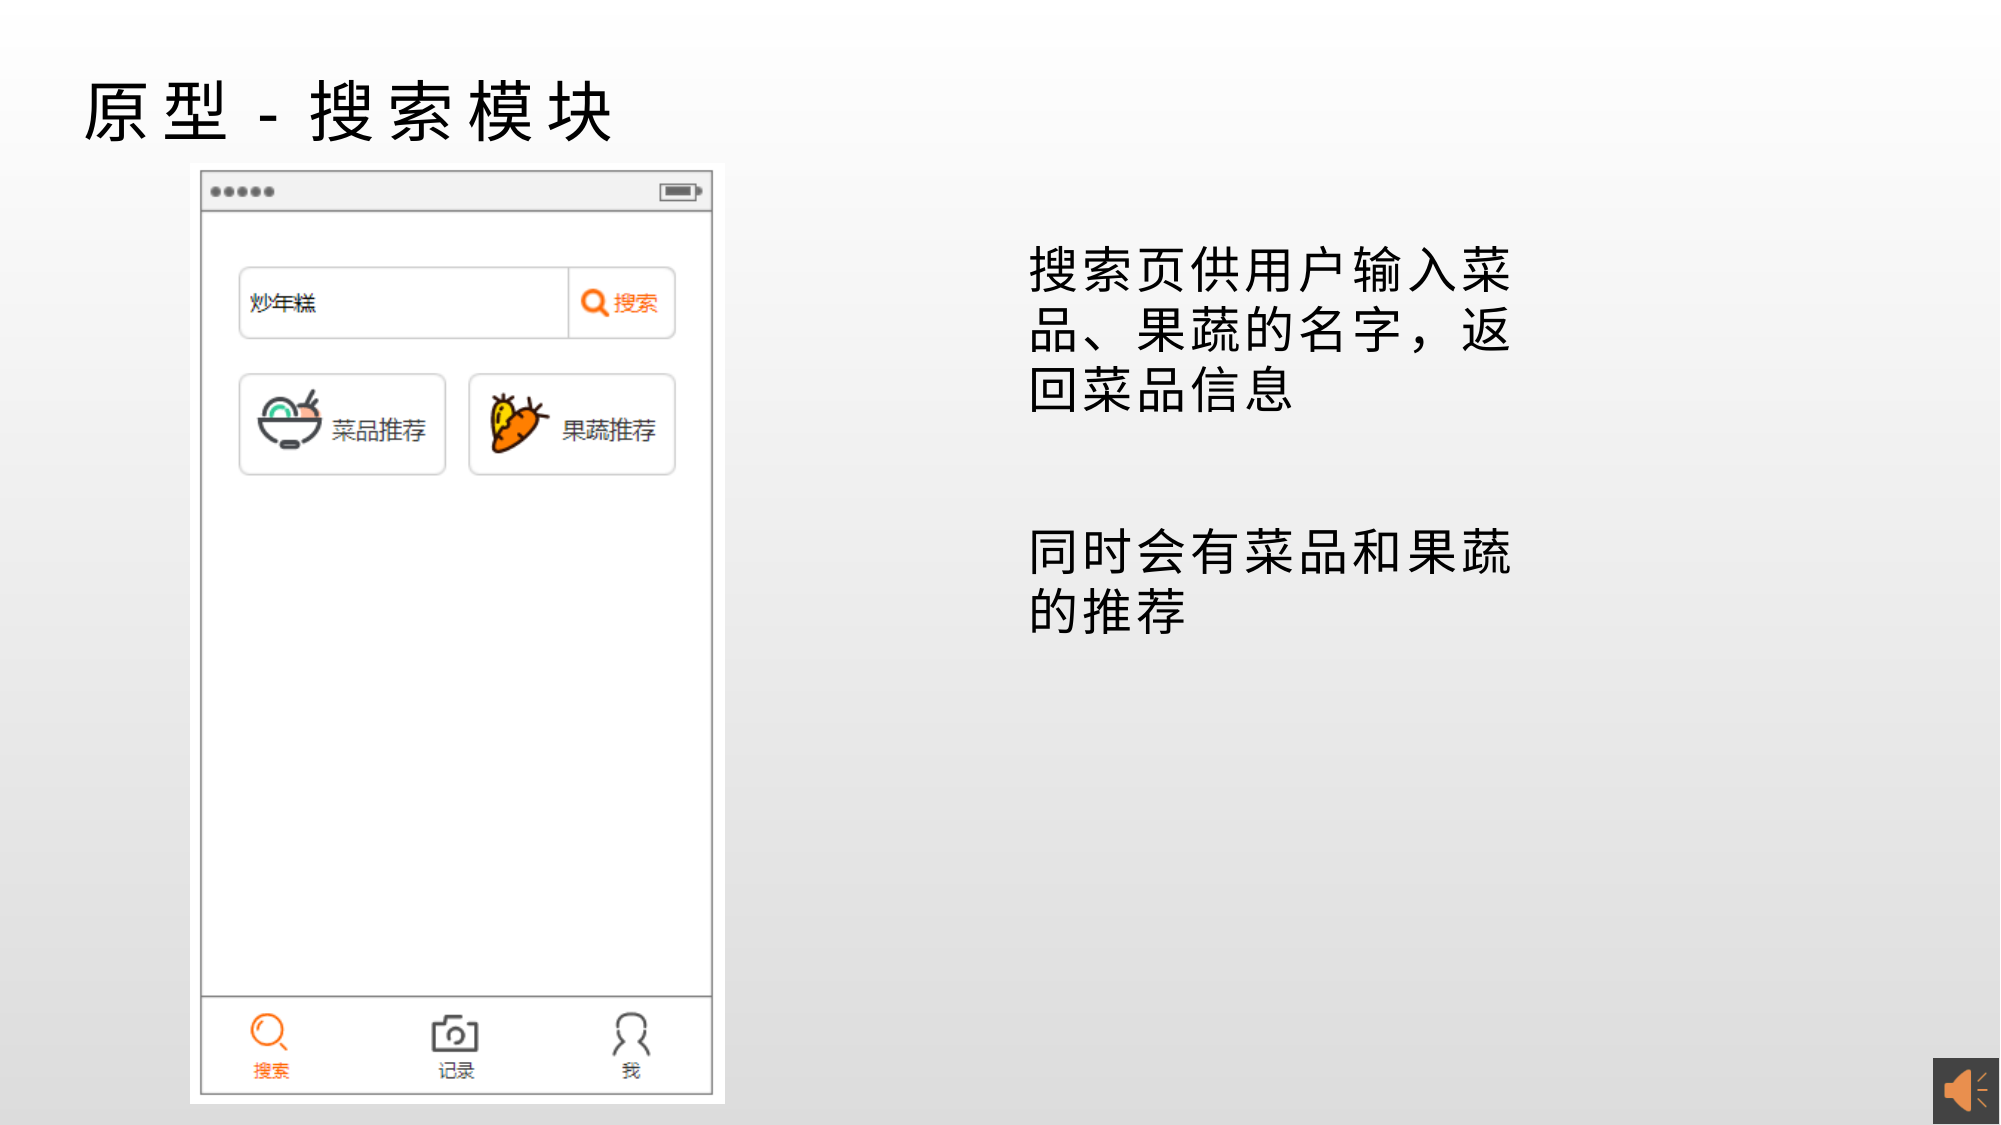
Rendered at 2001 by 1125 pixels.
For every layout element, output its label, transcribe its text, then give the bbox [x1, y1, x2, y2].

picture [1932, 1057, 2000, 1125]
picture [190, 163, 725, 1104]
subtitle 搜索页供用户输入菜品、果蔬的名字，返回菜品信息 同时会有菜品和果蔬的推荐 [1011, 232, 1581, 1035]
title 原型-搜索模块 [0, 63, 685, 164]
